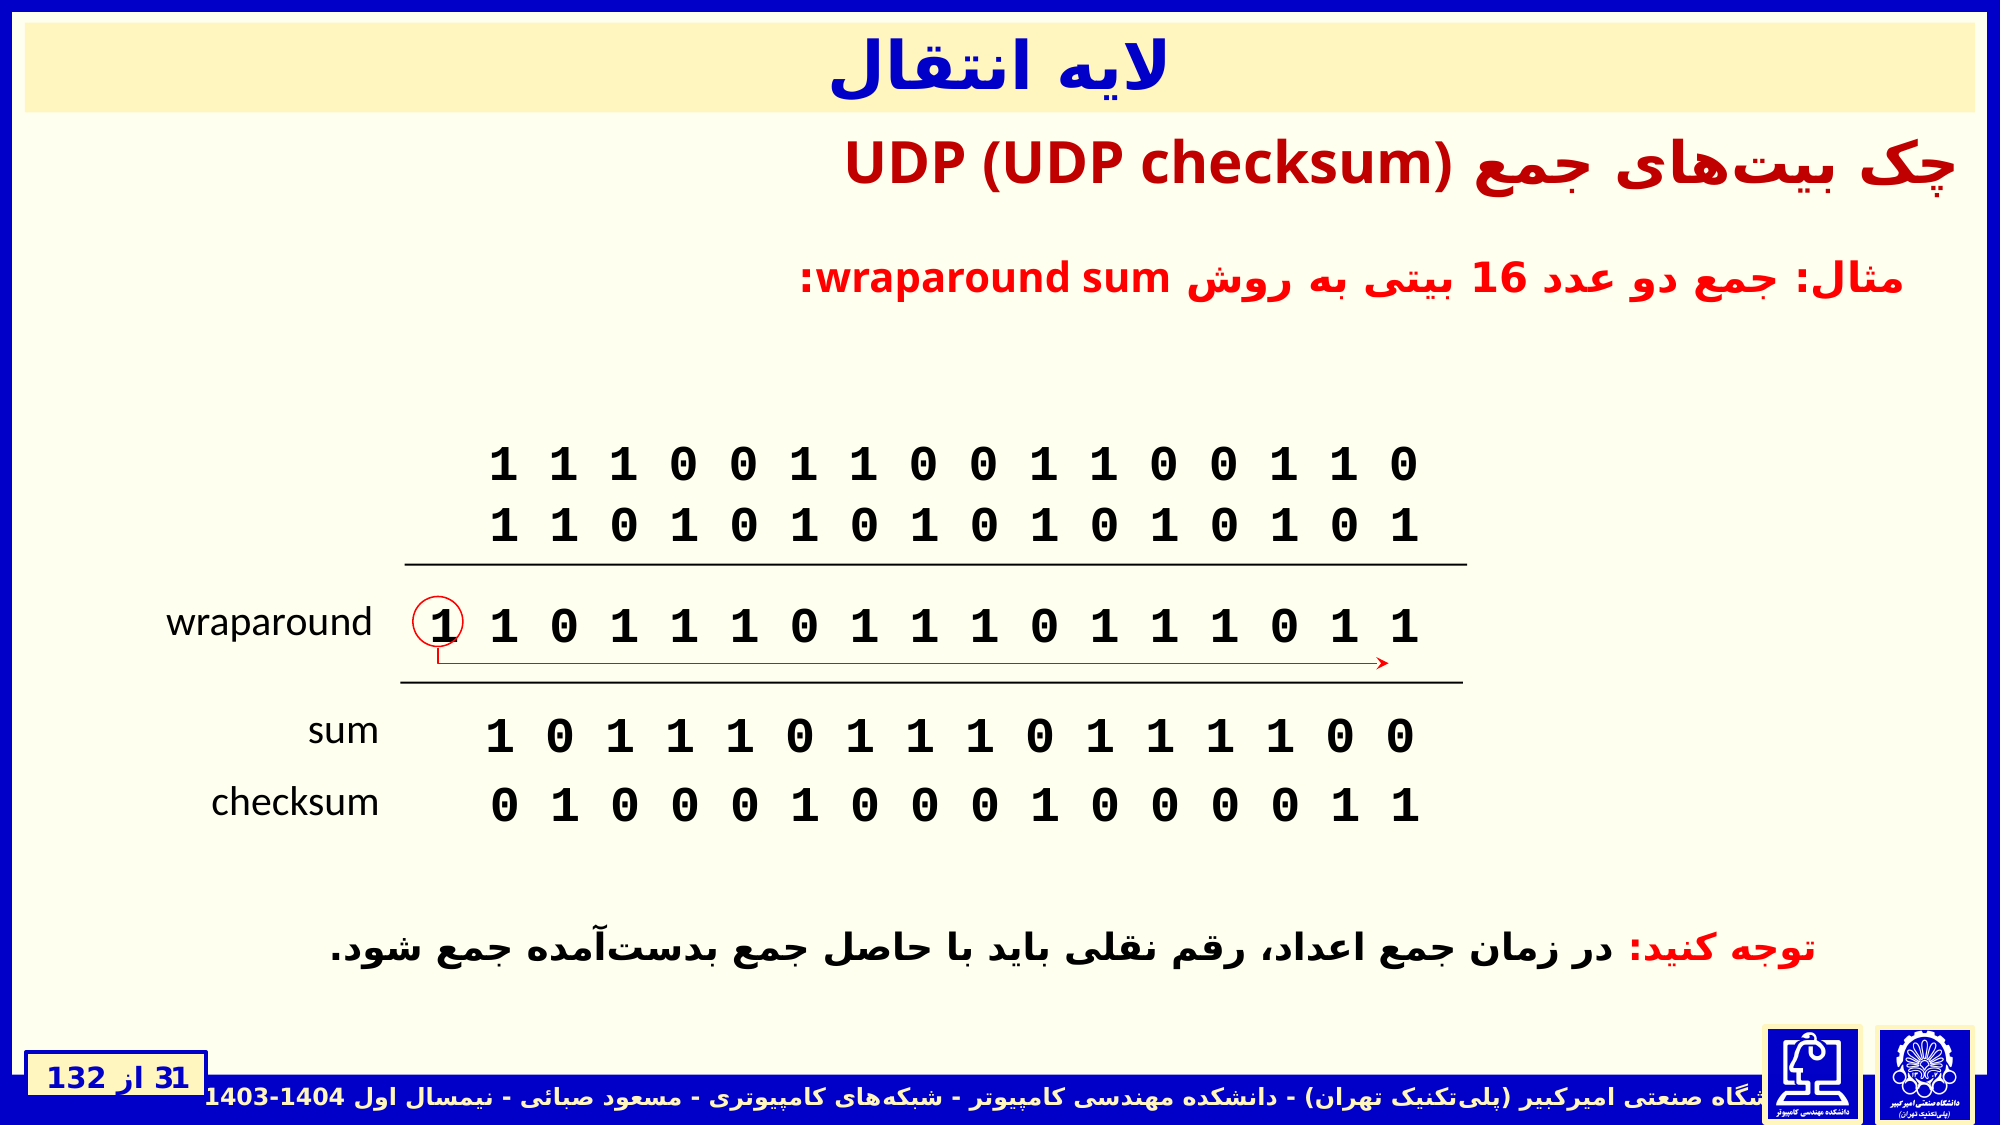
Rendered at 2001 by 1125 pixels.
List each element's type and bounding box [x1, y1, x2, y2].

text_box [0, 0, 2000, 1125]
